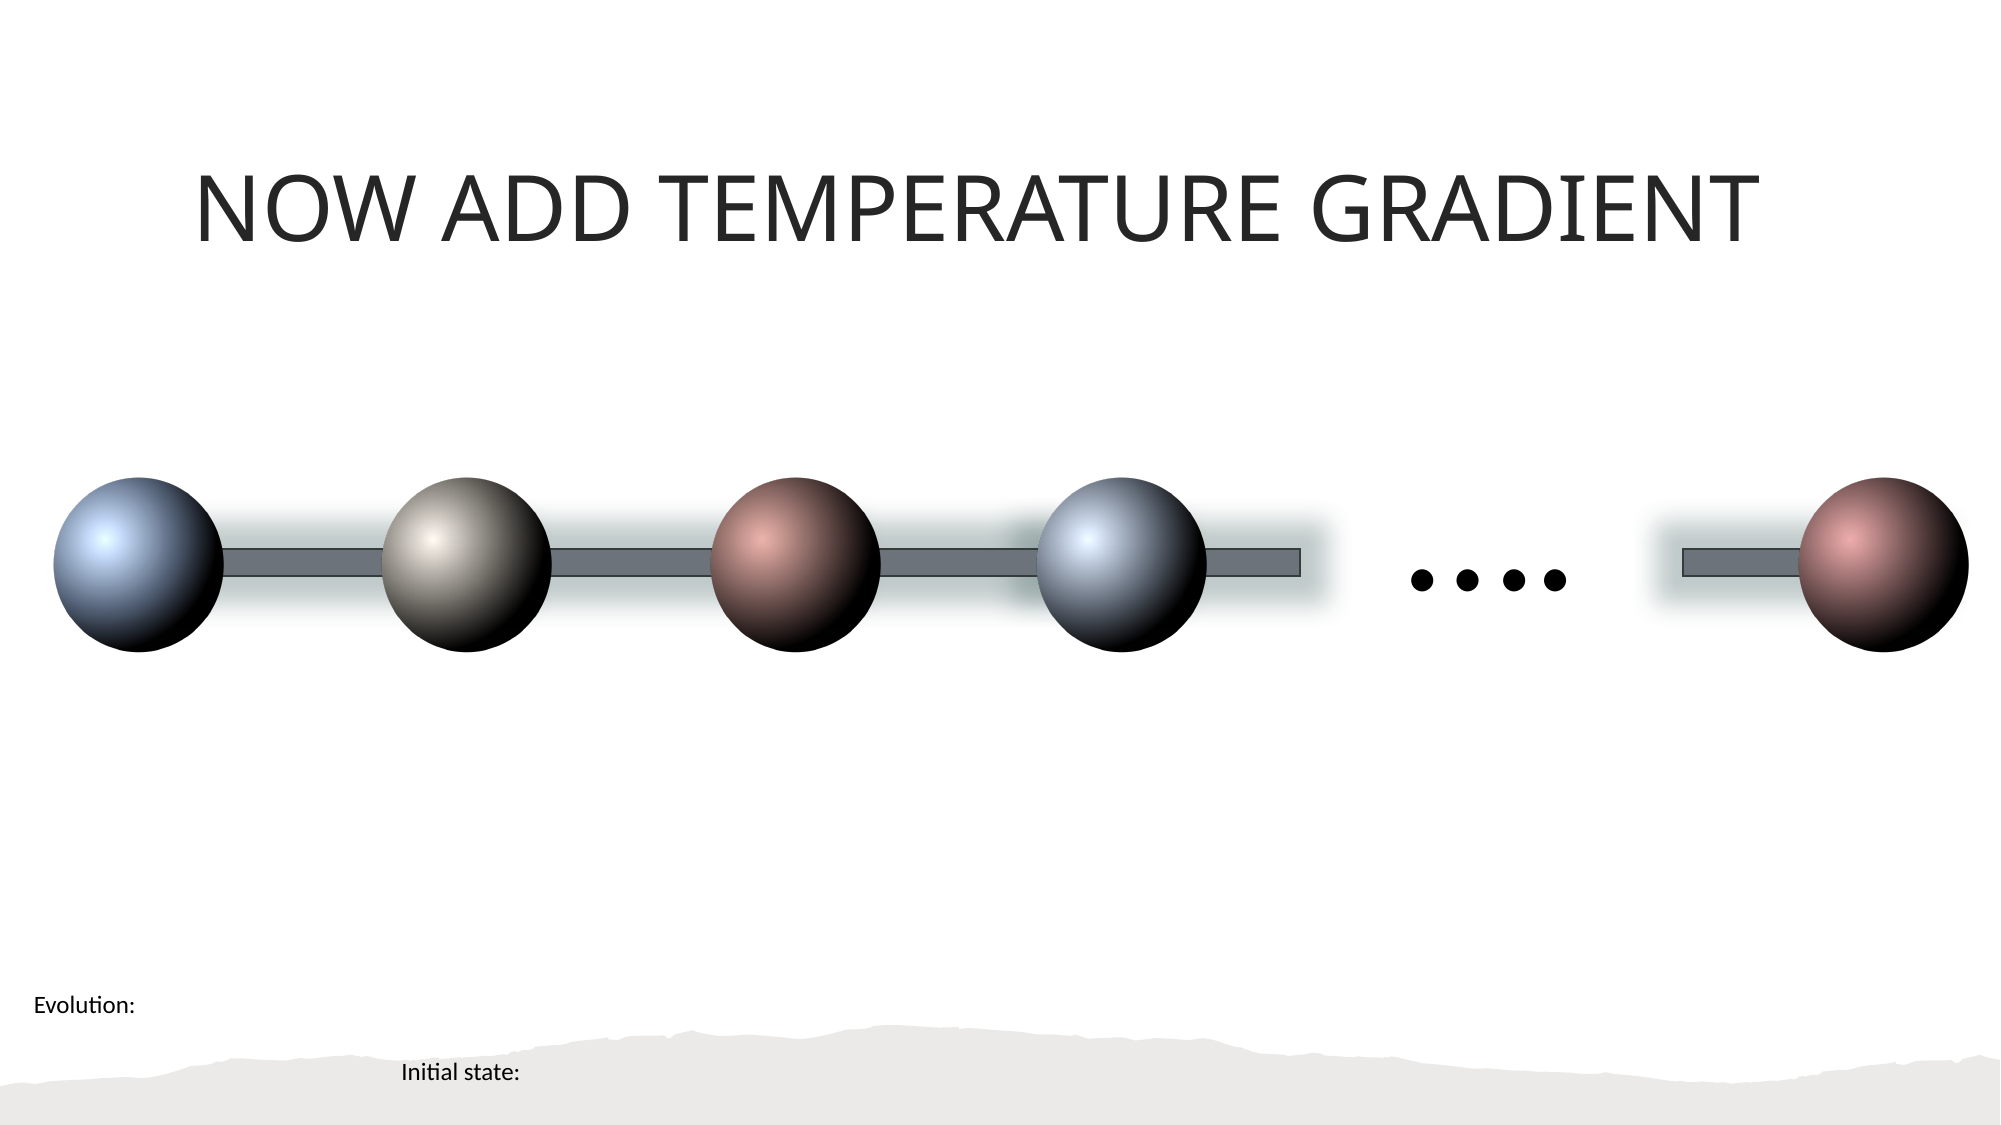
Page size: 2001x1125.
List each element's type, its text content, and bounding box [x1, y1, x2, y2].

text_box [0, 1023, 2000, 1125]
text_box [32, 456, 573, 669]
title NOW ADD TEMPERATURE GRADIENT [172, 99, 1782, 300]
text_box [573, 456, 902, 669]
text_box [0, 0, 2000, 1085]
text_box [1683, 456, 1990, 669]
text_box [1228, 548, 1301, 577]
text_box …. [1390, 399, 1594, 635]
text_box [902, 456, 1228, 669]
